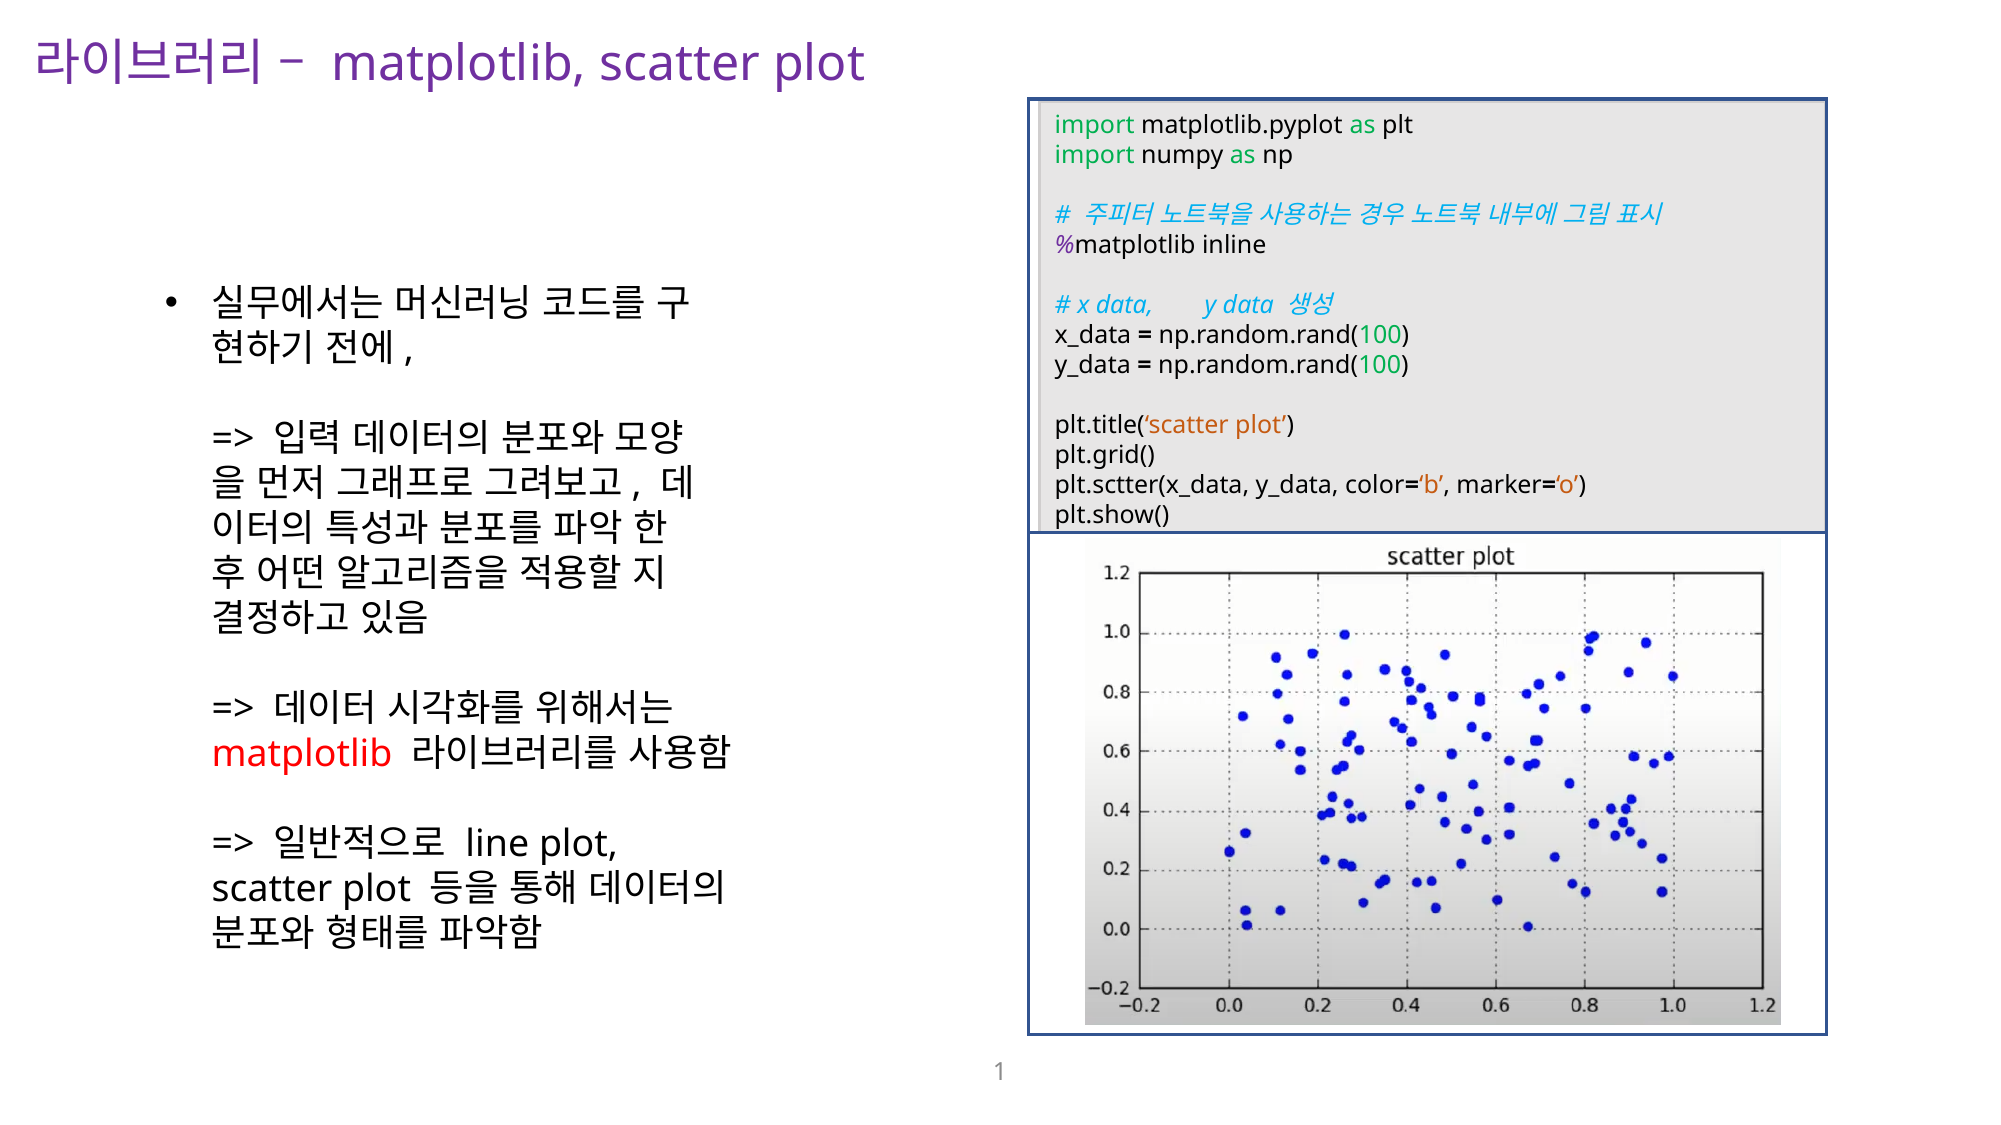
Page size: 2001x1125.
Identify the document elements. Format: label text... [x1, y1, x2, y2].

footer 1 [662, 1042, 1338, 1103]
picture [1085, 538, 1781, 1025]
text_box 실무에서는 머신러닝 코드를 구 현하기 전에, => 입력 데이터의 분포와 모양 을 먼저 그래프로 그려보고, 데 이터의 특성과 분포를 파악 한 후 어떤 알고리즘을 적용할 지 결정하고 있음 => 데이터 시각화를 위해서는 matplotlib 라이브러리를 사용함 => 일반적으로 line plot, scatter plot 등을 통해 데이터의 분포와 형태를 파악함 [150, 271, 748, 962]
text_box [1028, 98, 1827, 1035]
text_box 라이브러리 – matplotlib, scatter plot [19, 23, 1103, 98]
